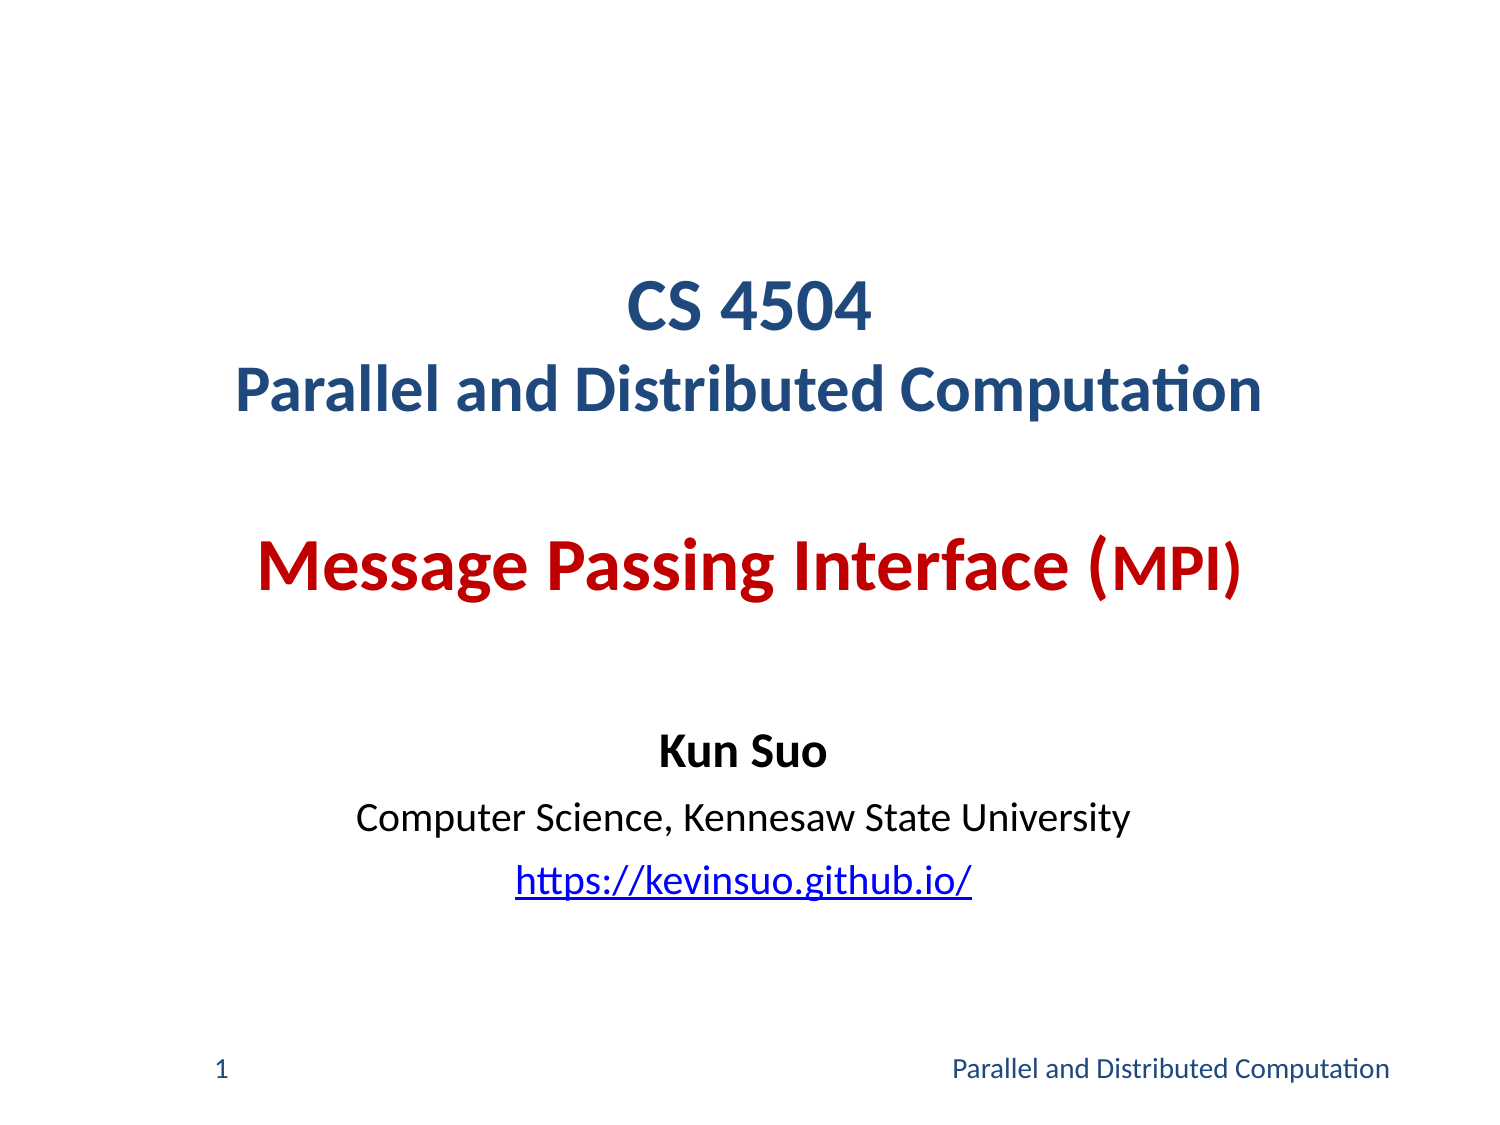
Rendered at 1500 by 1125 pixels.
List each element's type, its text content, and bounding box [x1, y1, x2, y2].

subtitle Kun Suo Computer Science, Kennesaw State University https://kevinsuo.github.io/ [162, 637, 1325, 963]
title CS 4504 Parallel and Distributed Computation Message Passing Interface (MPI) [99, 187, 1400, 613]
slide_number 1 [199, 1042, 400, 1103]
slide_number Parallel and Distributed Computation [937, 1042, 1425, 1103]
